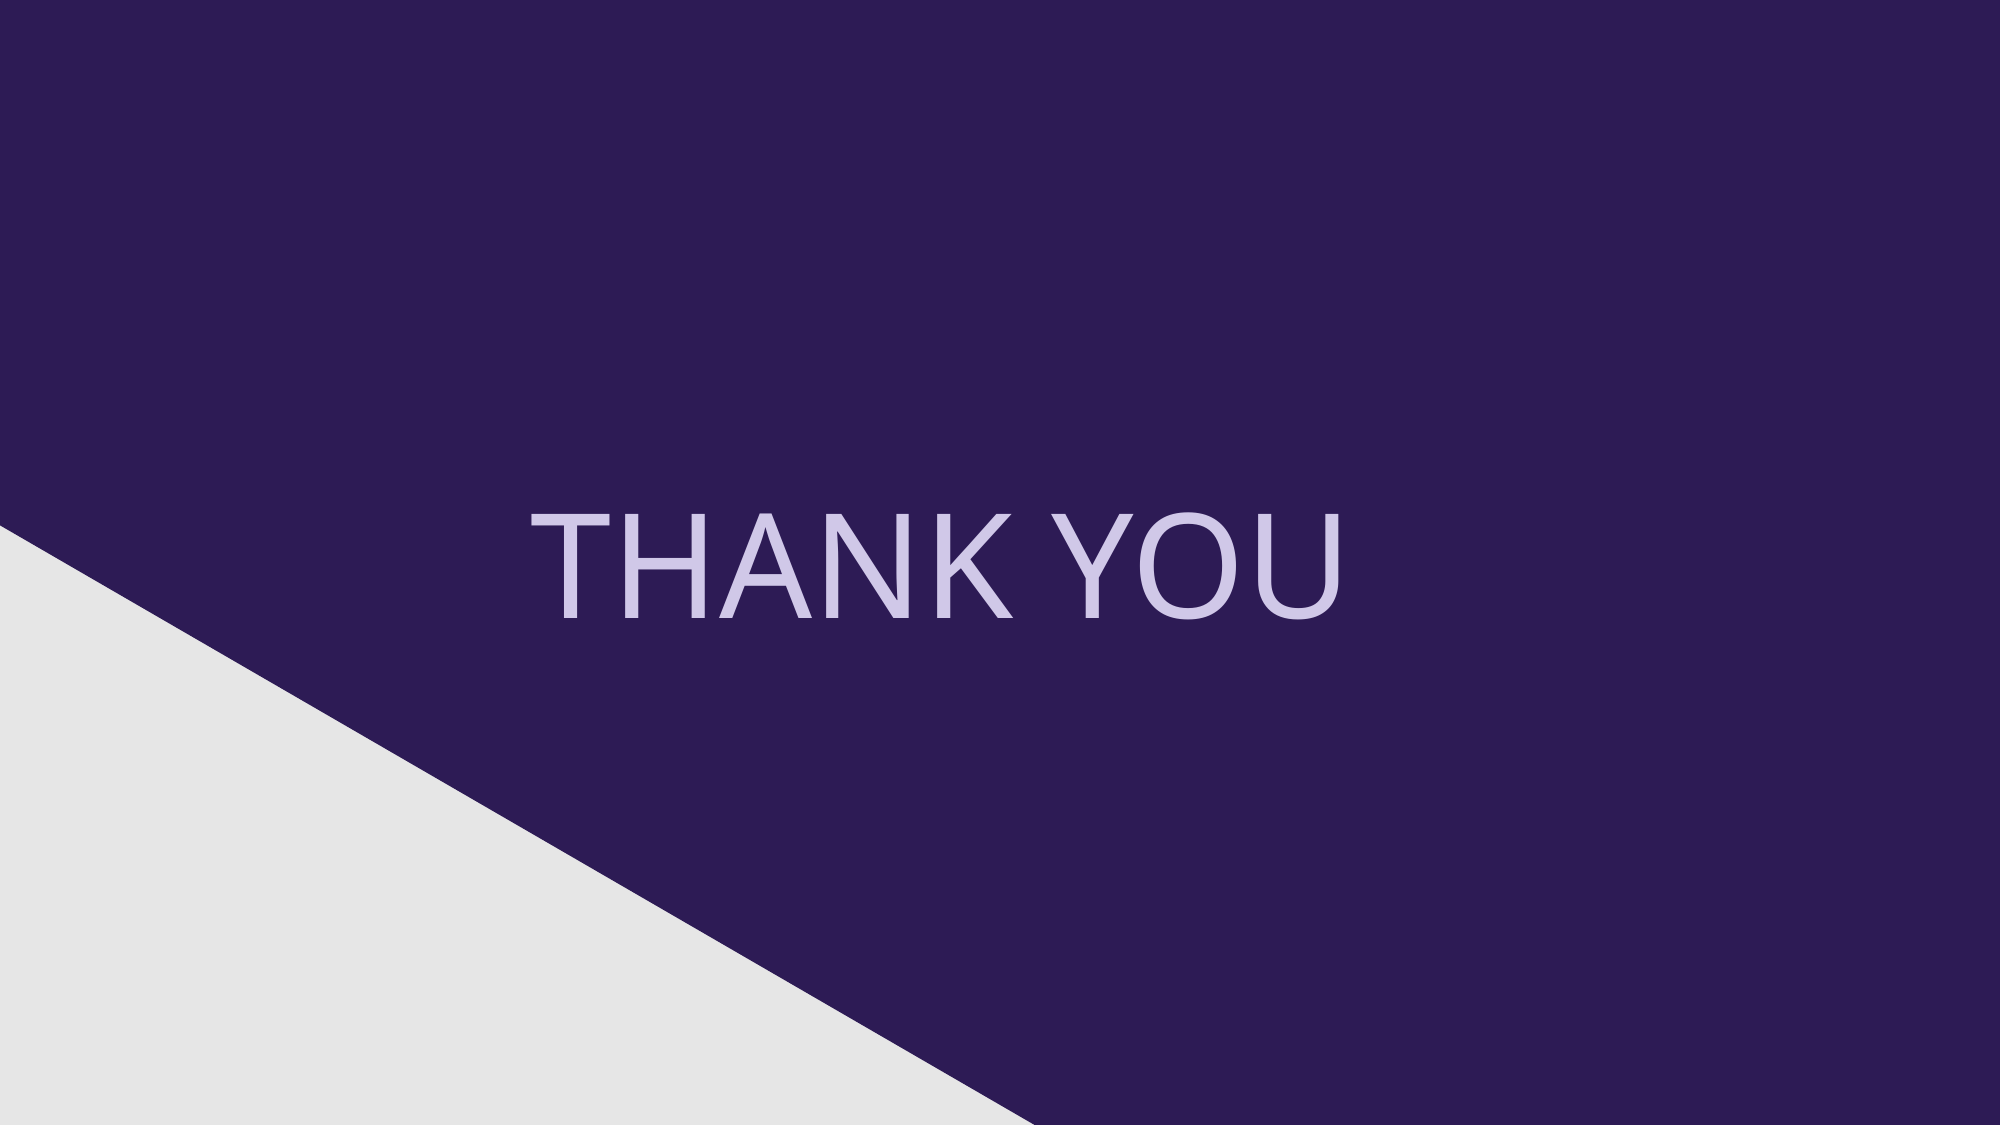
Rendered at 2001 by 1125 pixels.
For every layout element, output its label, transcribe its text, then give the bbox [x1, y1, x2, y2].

text_box [0, 0, 2000, 1125]
text_box THANK YOU [516, 464, 1484, 655]
